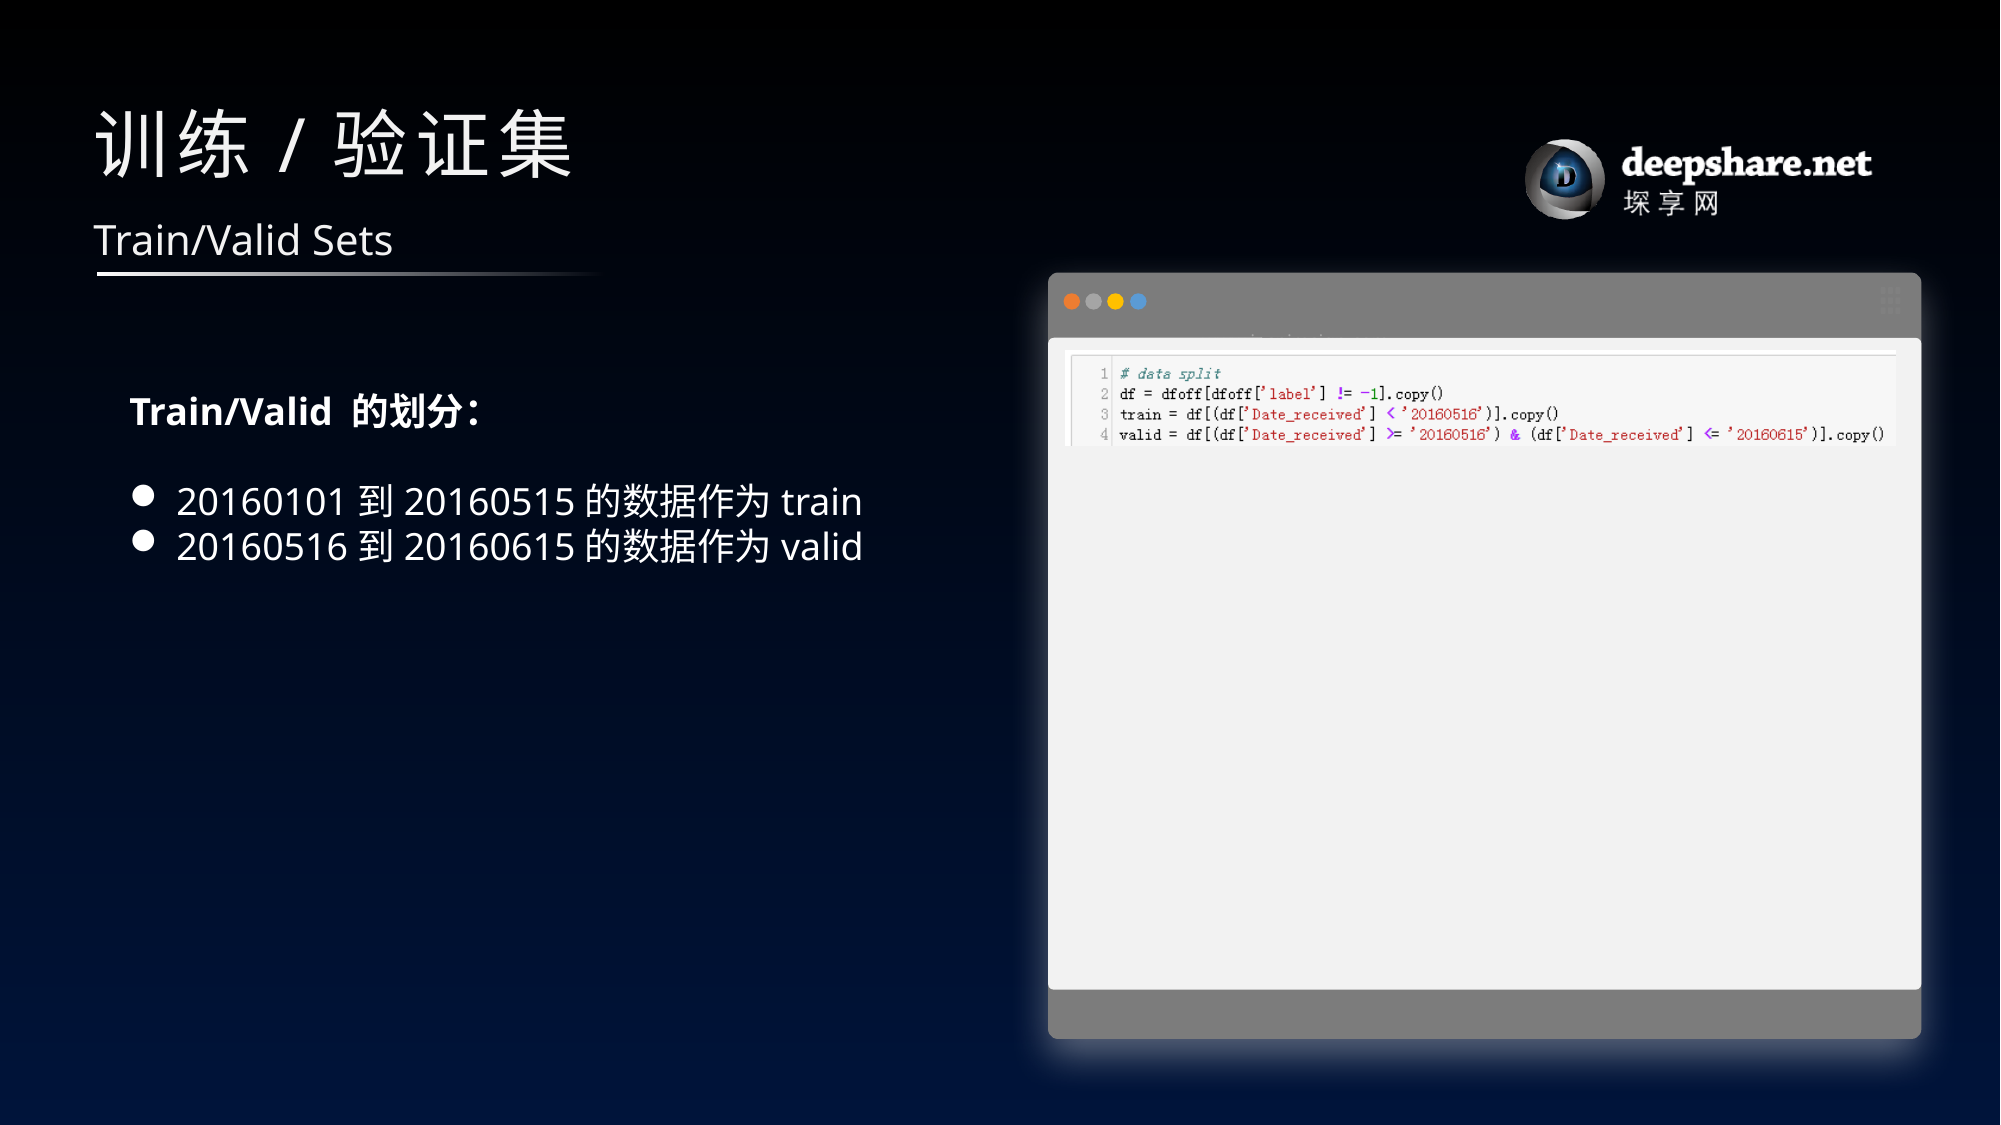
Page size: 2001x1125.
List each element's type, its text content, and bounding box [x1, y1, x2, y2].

picture [1065, 350, 1896, 446]
picture [1523, 133, 1611, 220]
title 训练/验证集 [78, 100, 1192, 198]
subtitle Train/Valid Sets [78, 206, 813, 281]
text_box Train/Valid 的划分： 20160101到20160515的数据作为train 20160516到20160615的数据作为valid [114, 380, 975, 576]
picture [1615, 133, 1888, 229]
